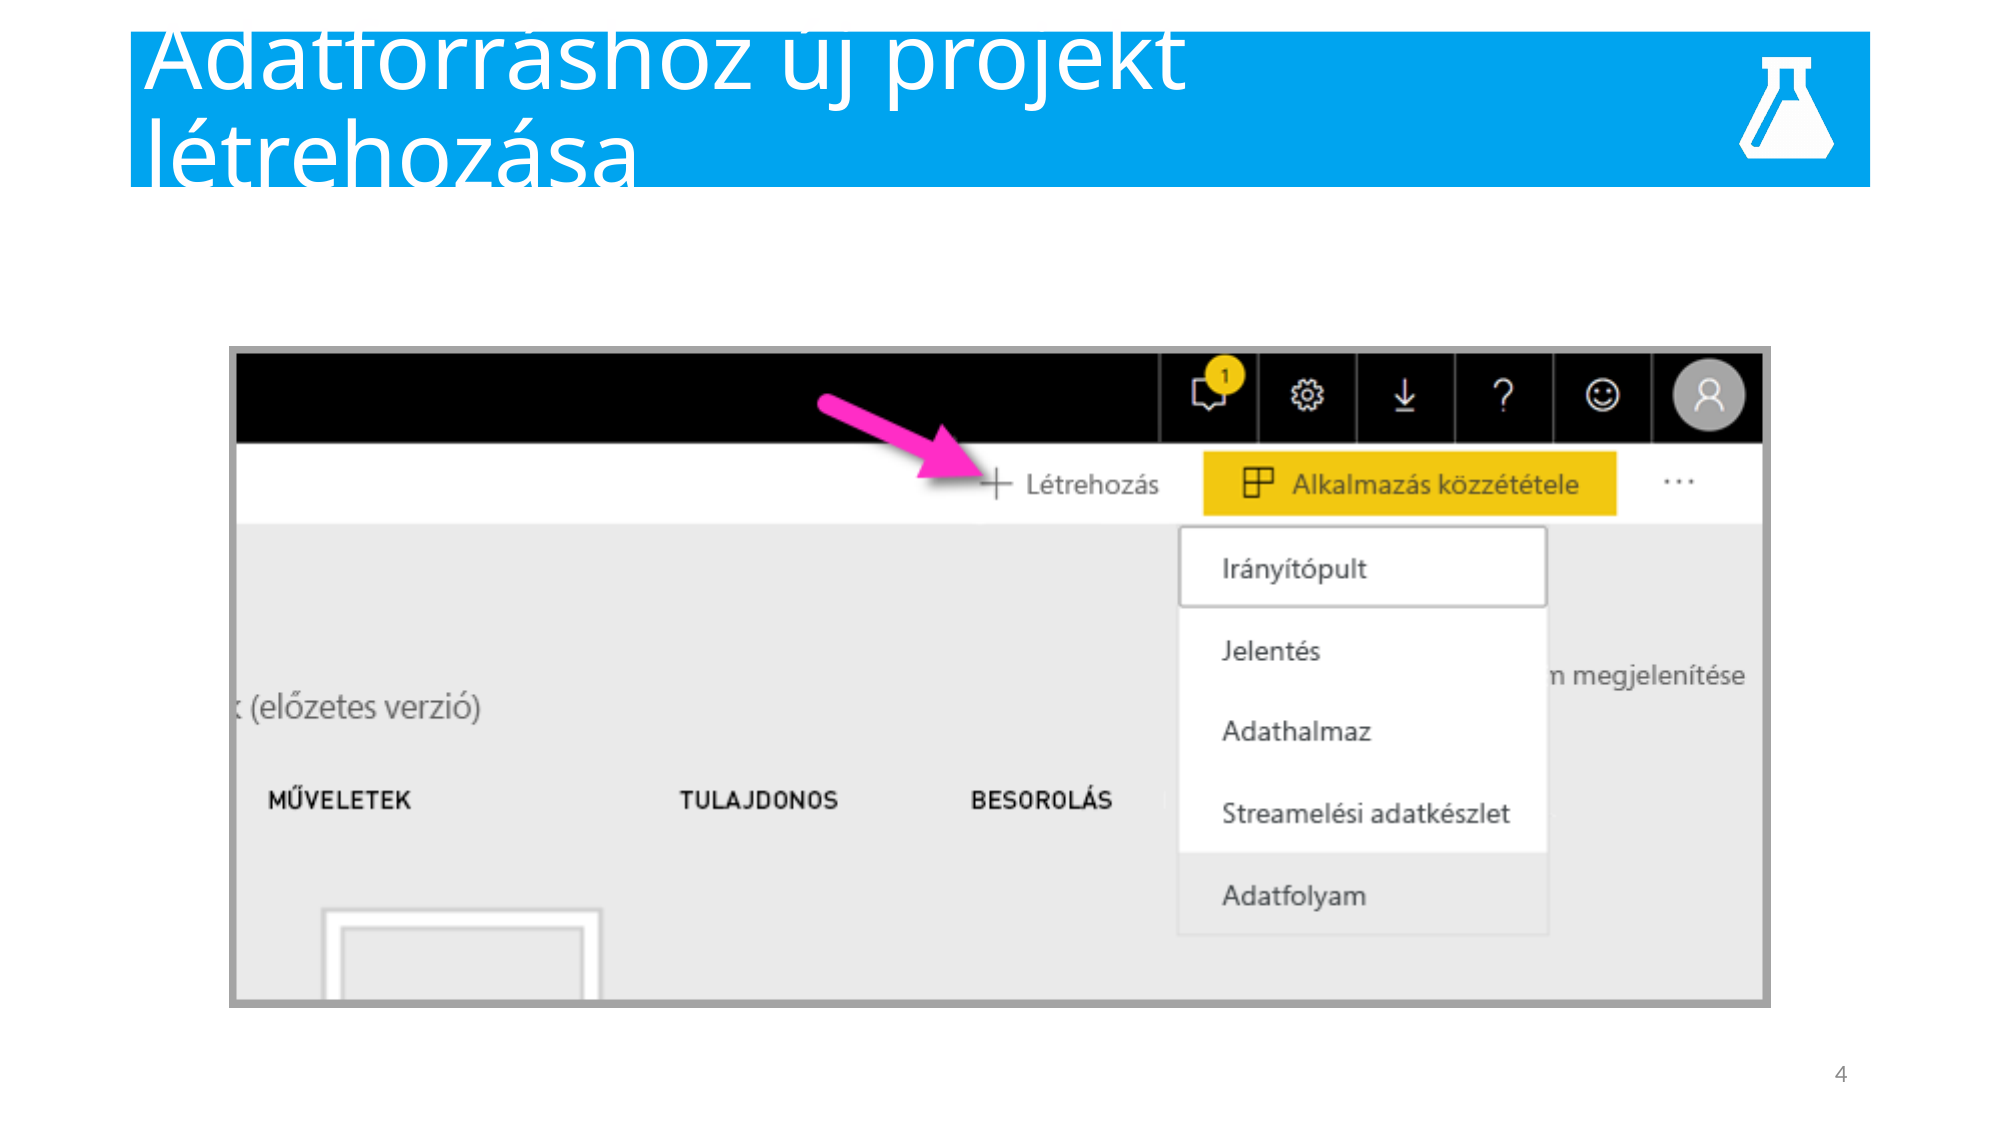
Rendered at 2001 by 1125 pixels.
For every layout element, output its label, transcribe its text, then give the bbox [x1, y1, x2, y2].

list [229, 346, 1771, 1008]
slide_number 4 [1412, 1042, 1863, 1103]
title Adatforráshoz új projekt létrehozása [129, 31, 1701, 187]
picture [1740, 58, 1833, 158]
